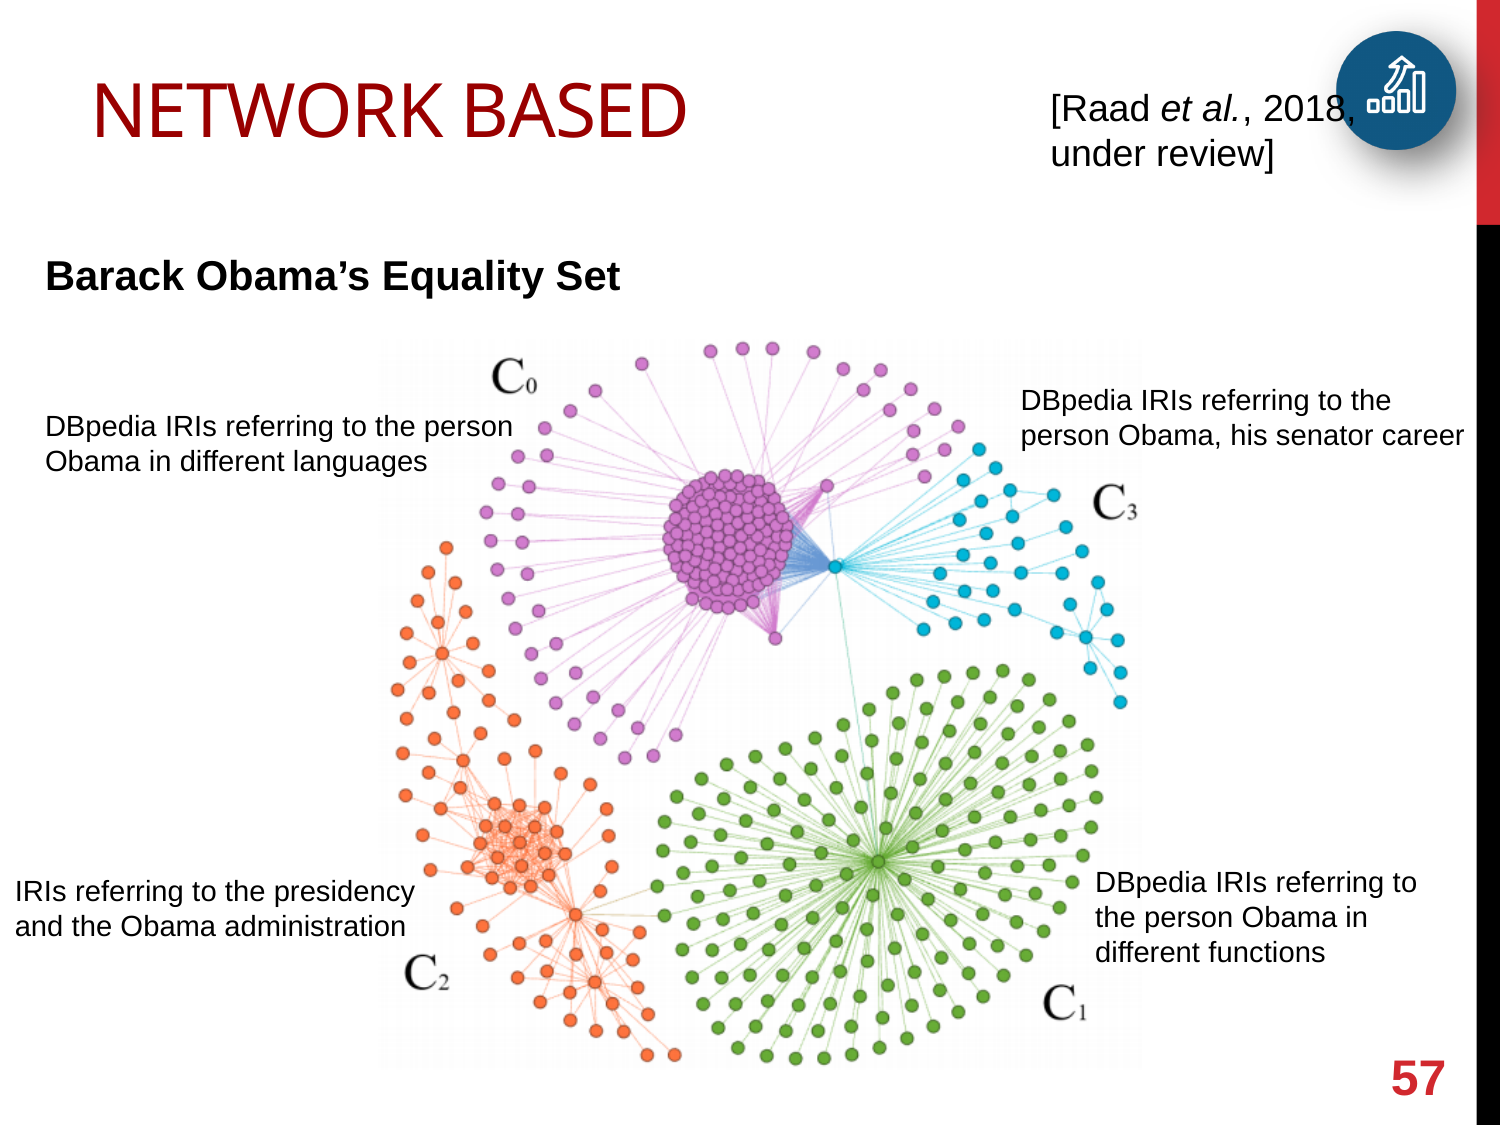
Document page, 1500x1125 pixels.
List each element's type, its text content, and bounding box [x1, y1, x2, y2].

text_box DBpedia IRIs referring to the person Obama in different languages [30, 400, 298, 485]
text_box IRIs referring to the presidency and the Obama administration [0, 864, 298, 950]
picture [1316, 30, 1477, 151]
slide_number 57 [1375, 1045, 1500, 1106]
text_box [Raad et al., 2018, under review] [1035, 76, 1463, 182]
picture [299, 302, 1163, 1089]
text_box DBpedia IRIs referring to the person Obama in different functions [1172, 856, 1481, 976]
text_box DBpedia IRIs referring to the person Obama, his senator career [1172, 374, 1491, 459]
text_box Barack Obama’s Equality Set [30, 241, 1124, 306]
title Network based [75, 25, 1288, 250]
